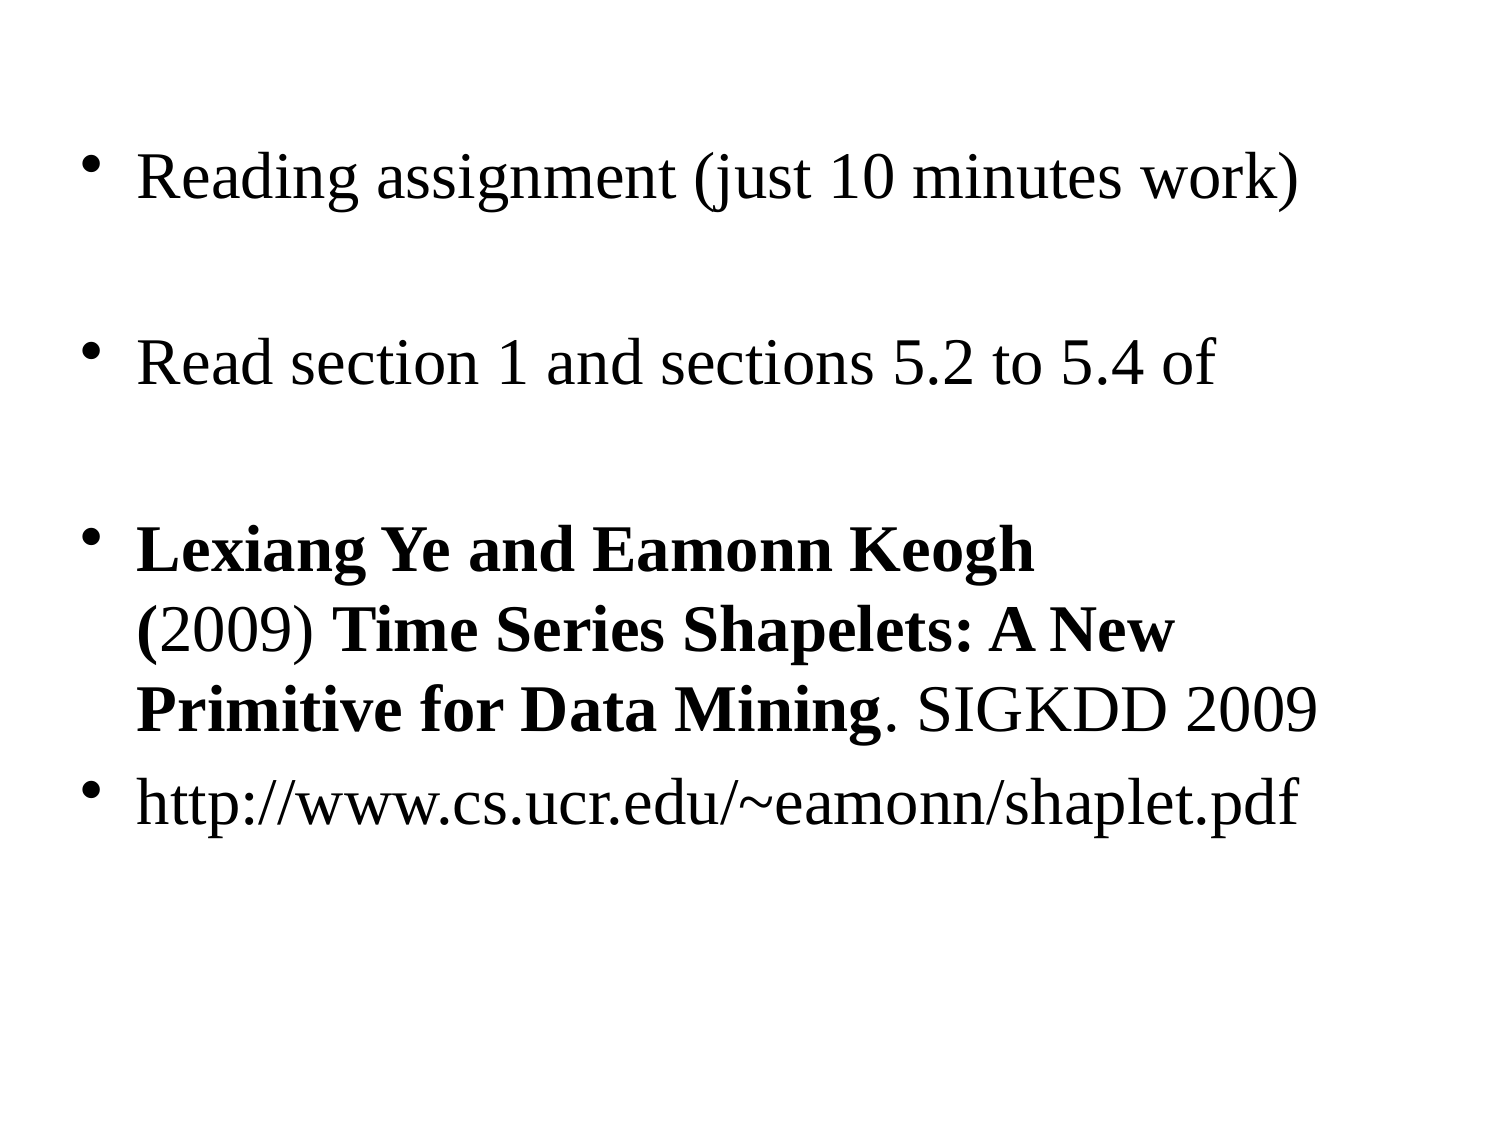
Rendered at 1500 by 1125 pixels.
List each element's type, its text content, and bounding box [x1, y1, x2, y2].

list Reading assignment (just 10 minutes work) Read section 1 and sections 5.2 to 5.4 of Lexiang Ye and Eamonn Keogh (2009) Time Series Shapelets: A New Primitive for Data Mining. SIGKDD 2009 http://www.cs.ucr.edu/~eamonn/shaplet.pdf [65, 124, 1341, 800]
